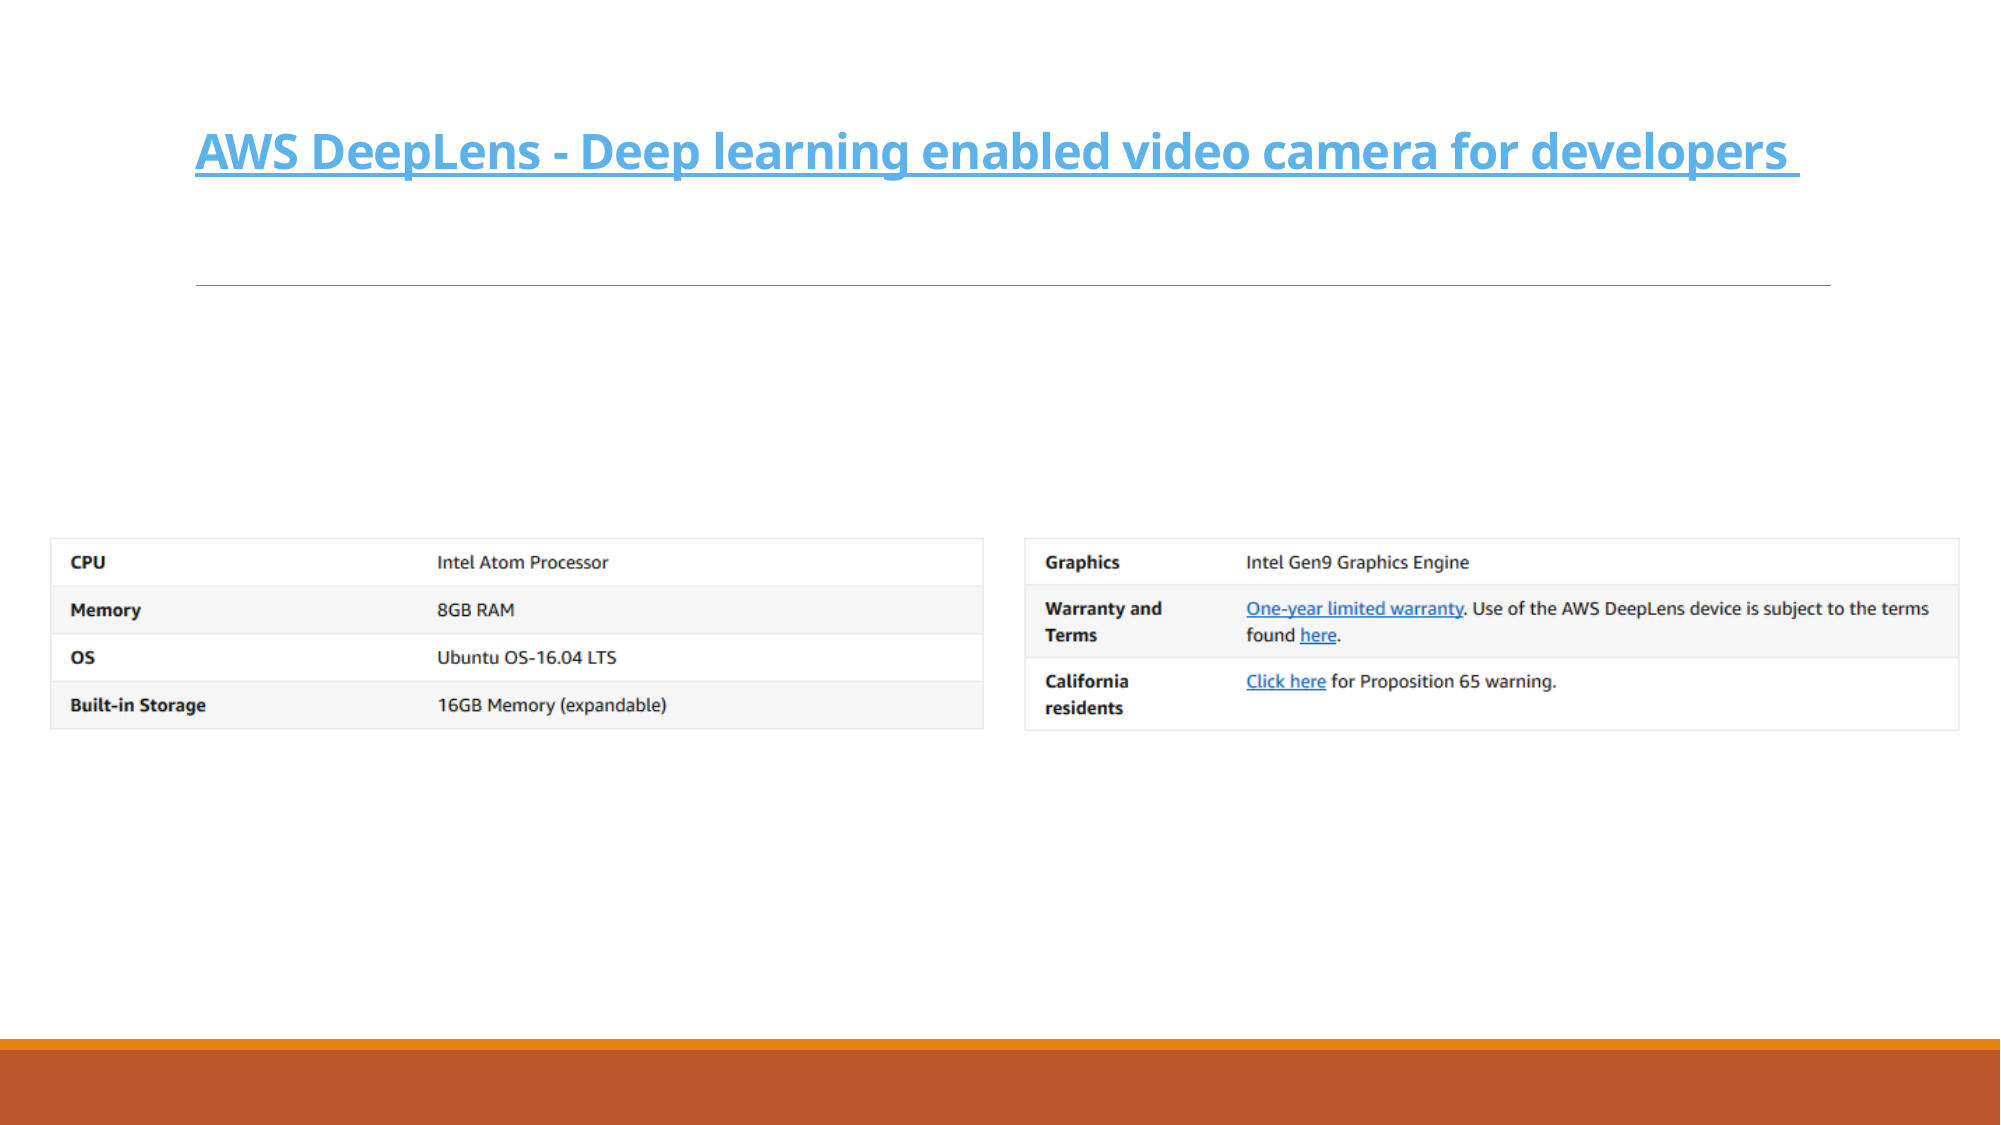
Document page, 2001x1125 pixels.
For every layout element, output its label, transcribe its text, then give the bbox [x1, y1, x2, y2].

title AWS DeepLens - Deep learning enabled video camera for developers [180, 105, 1830, 189]
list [39, 523, 1971, 742]
